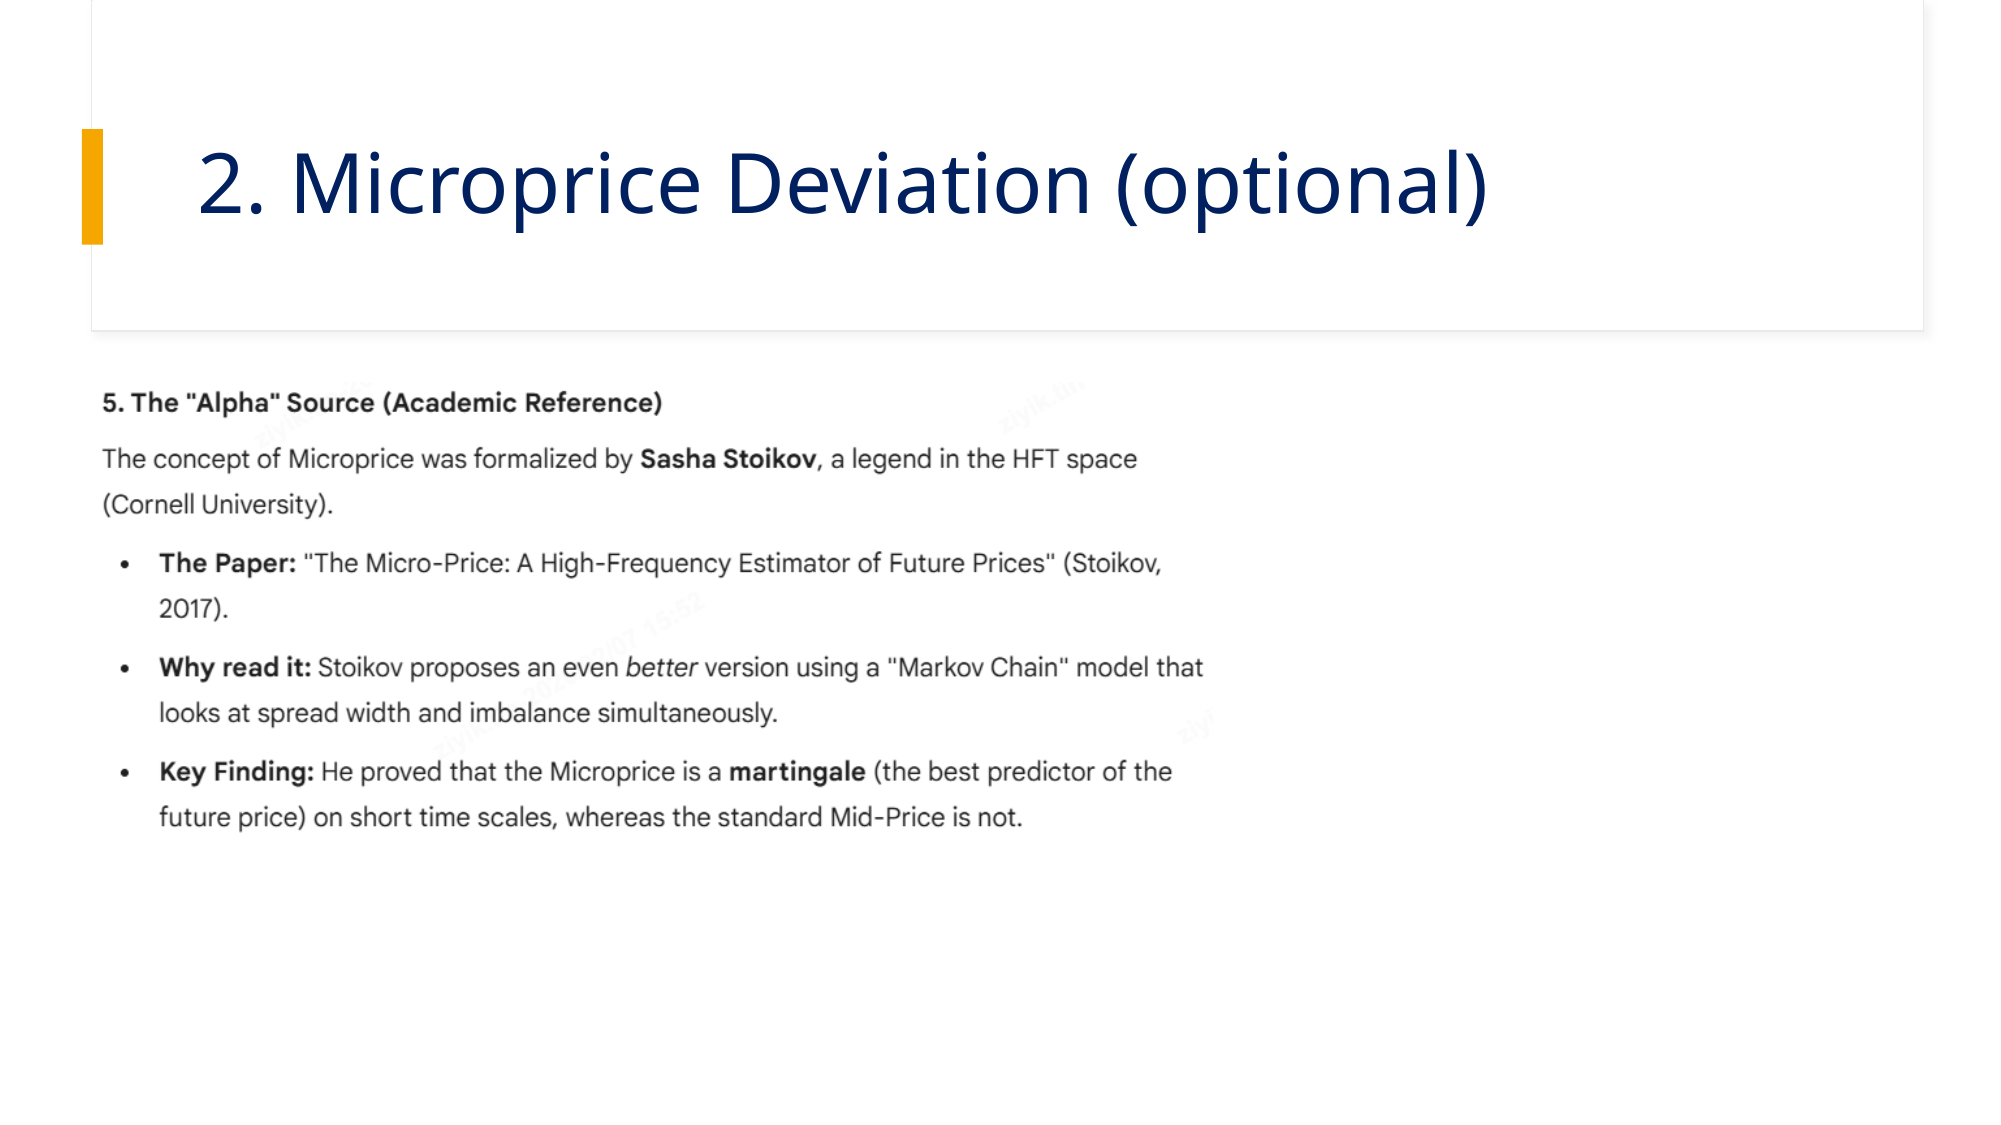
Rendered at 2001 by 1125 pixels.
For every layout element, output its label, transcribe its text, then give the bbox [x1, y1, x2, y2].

title 2. Microprice Deviation (optional) [183, 90, 1909, 284]
picture [90, 382, 1213, 842]
